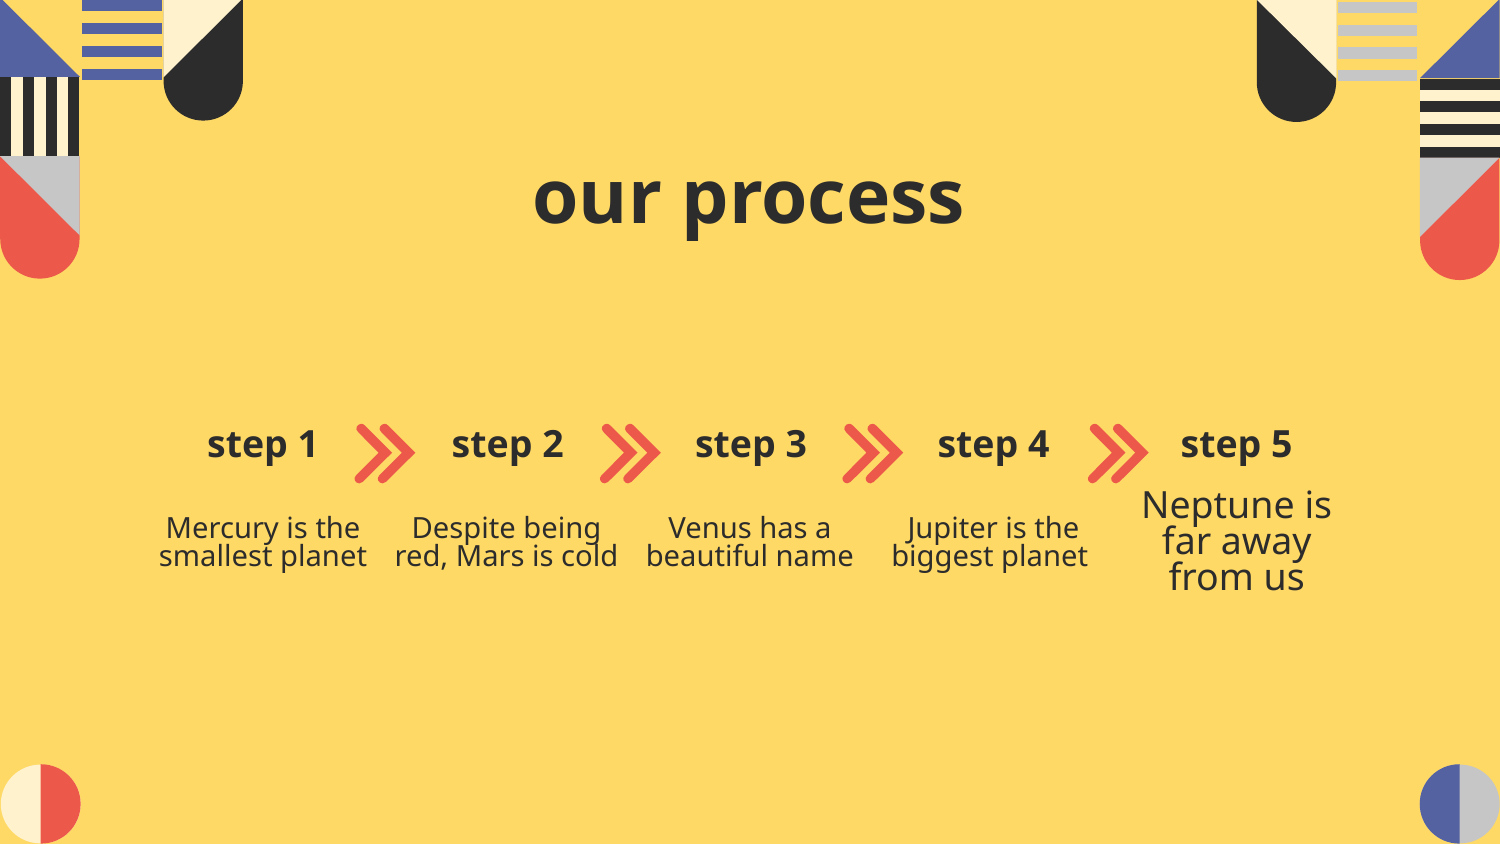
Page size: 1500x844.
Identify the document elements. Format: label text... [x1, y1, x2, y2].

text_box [352, 423, 416, 484]
title step 5 [1155, 413, 1319, 494]
title step 2 [426, 413, 590, 494]
title step 1 [181, 413, 345, 494]
title step 4 [911, 413, 1076, 494]
subtitle Neptune is far away from us [1115, 496, 1359, 592]
subtitle Venus has a beautiful name [628, 496, 871, 592]
title our process [115, 151, 1383, 272]
subtitle Mercury is the smallest planet [141, 496, 385, 592]
subtitle Despite being red, Mars is cold [385, 496, 628, 592]
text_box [840, 423, 904, 484]
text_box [597, 423, 662, 484]
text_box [1085, 423, 1150, 484]
subtitle Jupiter is the biggest planet [871, 496, 1115, 592]
title step 3 [669, 413, 833, 494]
